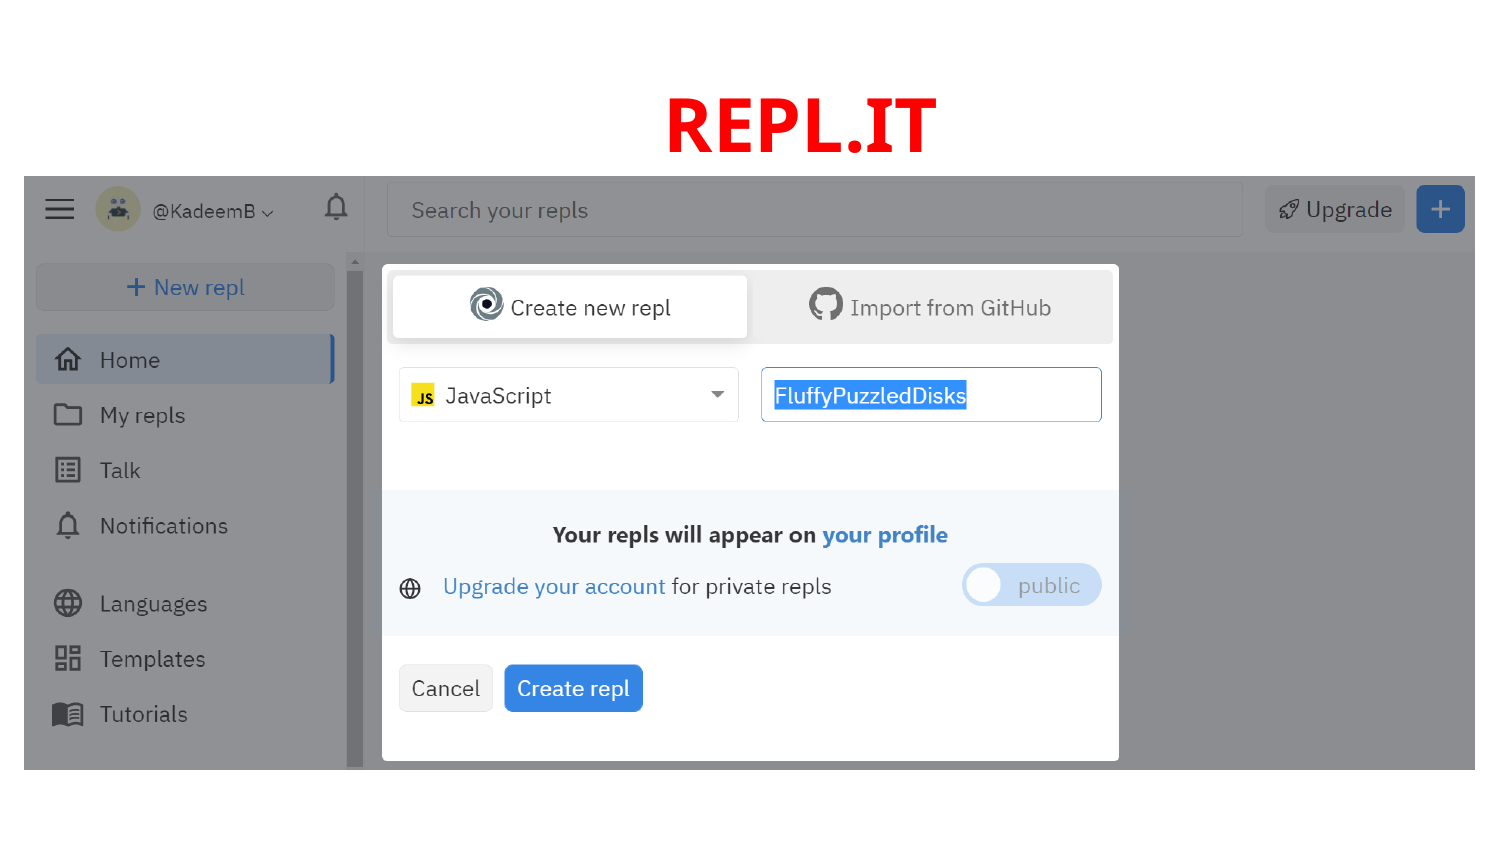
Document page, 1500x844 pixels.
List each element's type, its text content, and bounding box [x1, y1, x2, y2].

title REPL.IT [102, 17, 1500, 152]
picture [24, 175, 1476, 770]
